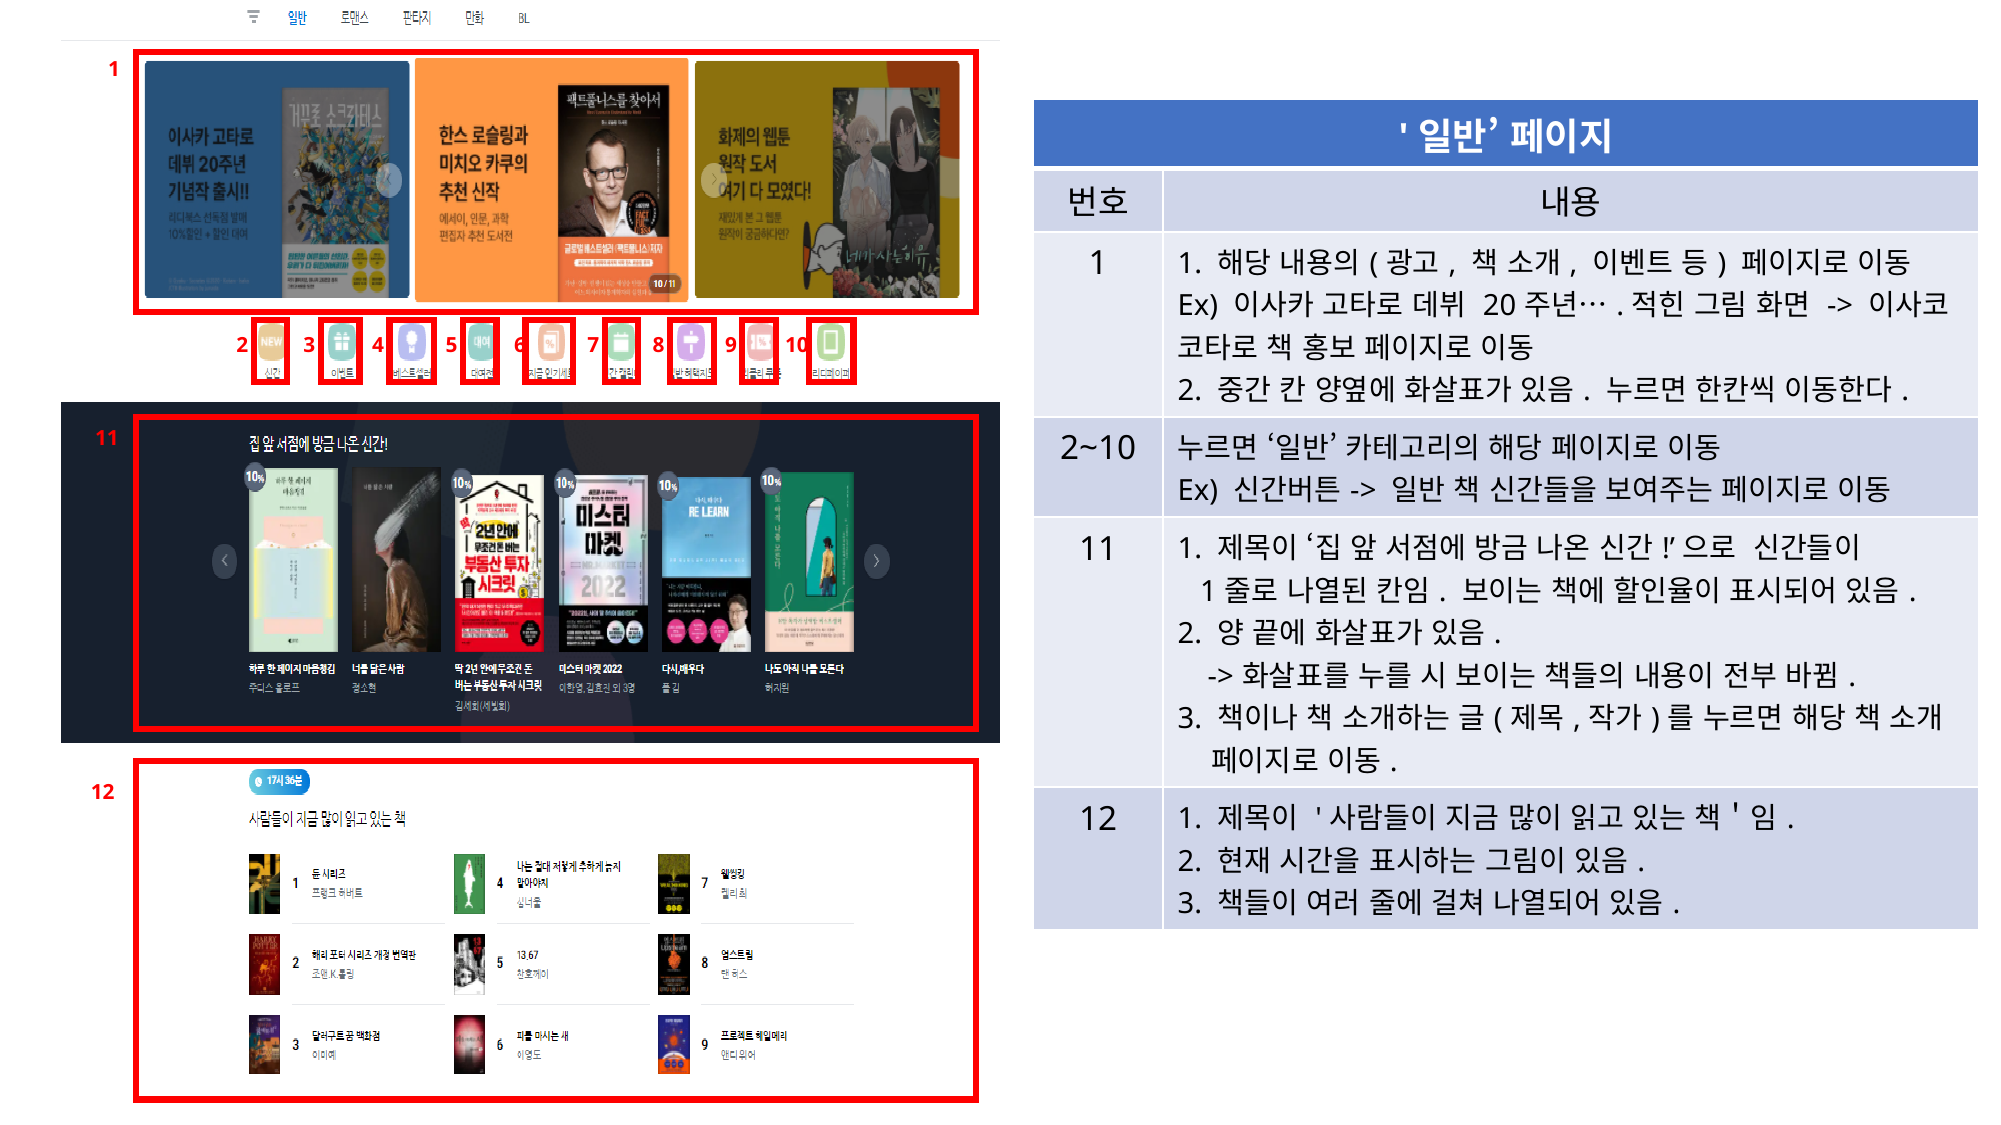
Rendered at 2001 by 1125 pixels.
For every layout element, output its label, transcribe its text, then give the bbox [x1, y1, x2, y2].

table_cell 번호 [1034, 171, 1162, 231]
table_cell 내용 [1164, 171, 1978, 231]
table_header '일반’ 페이지 [1034, 100, 1978, 166]
table_cell 1. 제목이 ‘집 앞 서점에 방금 나온 신간!’으로 신간들이 1줄로 나열된 칸임. 보이는 책에 할인율이 표시되어 있음. 2. 양 끝에 화살표가 있음. ->화살표를 누를 시 보이는 책들의 내용이 전부 바뀜. 3. 책이나 책 소개하는 글(제목,작가)를 누르면 해당 책 소개 페이지로 이동. [1164, 518, 1978, 786]
table_cell 2~10 [1034, 418, 1162, 516]
table_cell 1 [1034, 233, 1162, 416]
table_cell 12 [1034, 788, 1162, 929]
picture [61, 0, 1000, 1125]
table_cell 1. 제목이 '사람들이 지금 많이 읽고 있는 책＇임. 2. 현재 시간을 표시하는 그림이 있음. 3. 책들이 여러 줄에 걸쳐 나열되어 있음. [1164, 788, 1978, 929]
table_cell 11 [1034, 518, 1162, 786]
table_cell 1. 해당 내용의(광고, 책 소개, 이벤트 등) 페이지로 이동 Ex) 이사카 고타로 데뷔 20주년….적힌 그림 화면 -> 이사코 코타로 책 홍보 페이지로 이동 2. 중간 칸 양옆에 화살표가 있음. 누르면 한칸씩 이동한다. [1164, 233, 1978, 416]
table_cell 누르면 ‘일반’ 카테고리의 해당 페이지로 이동 Ex) 신간버튼-> 일반 책 신간들을 보여주는 페이지로 이동 [1164, 418, 1978, 516]
